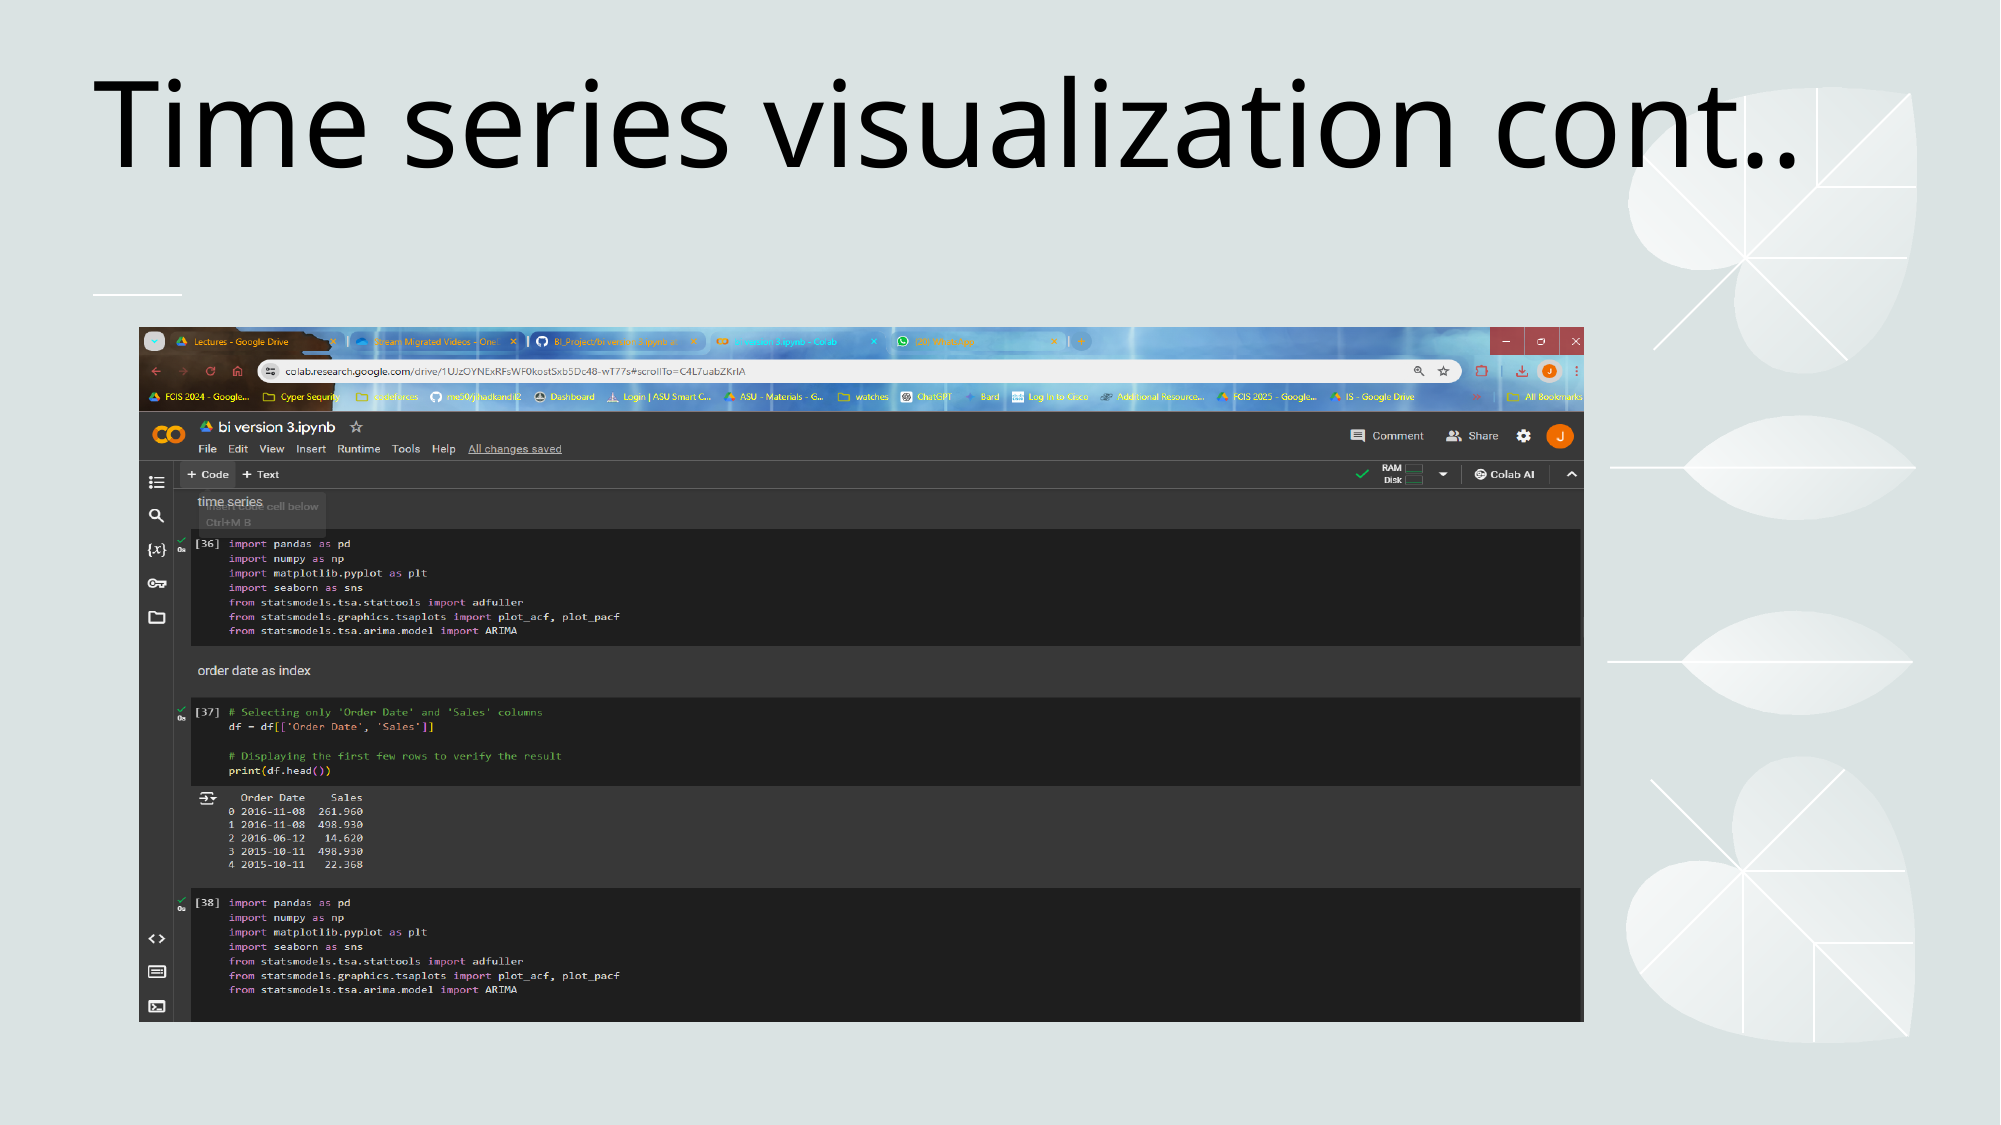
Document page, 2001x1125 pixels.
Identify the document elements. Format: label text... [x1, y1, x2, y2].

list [139, 327, 1584, 1022]
title Time series visualization cont.. [93, 24, 1857, 277]
